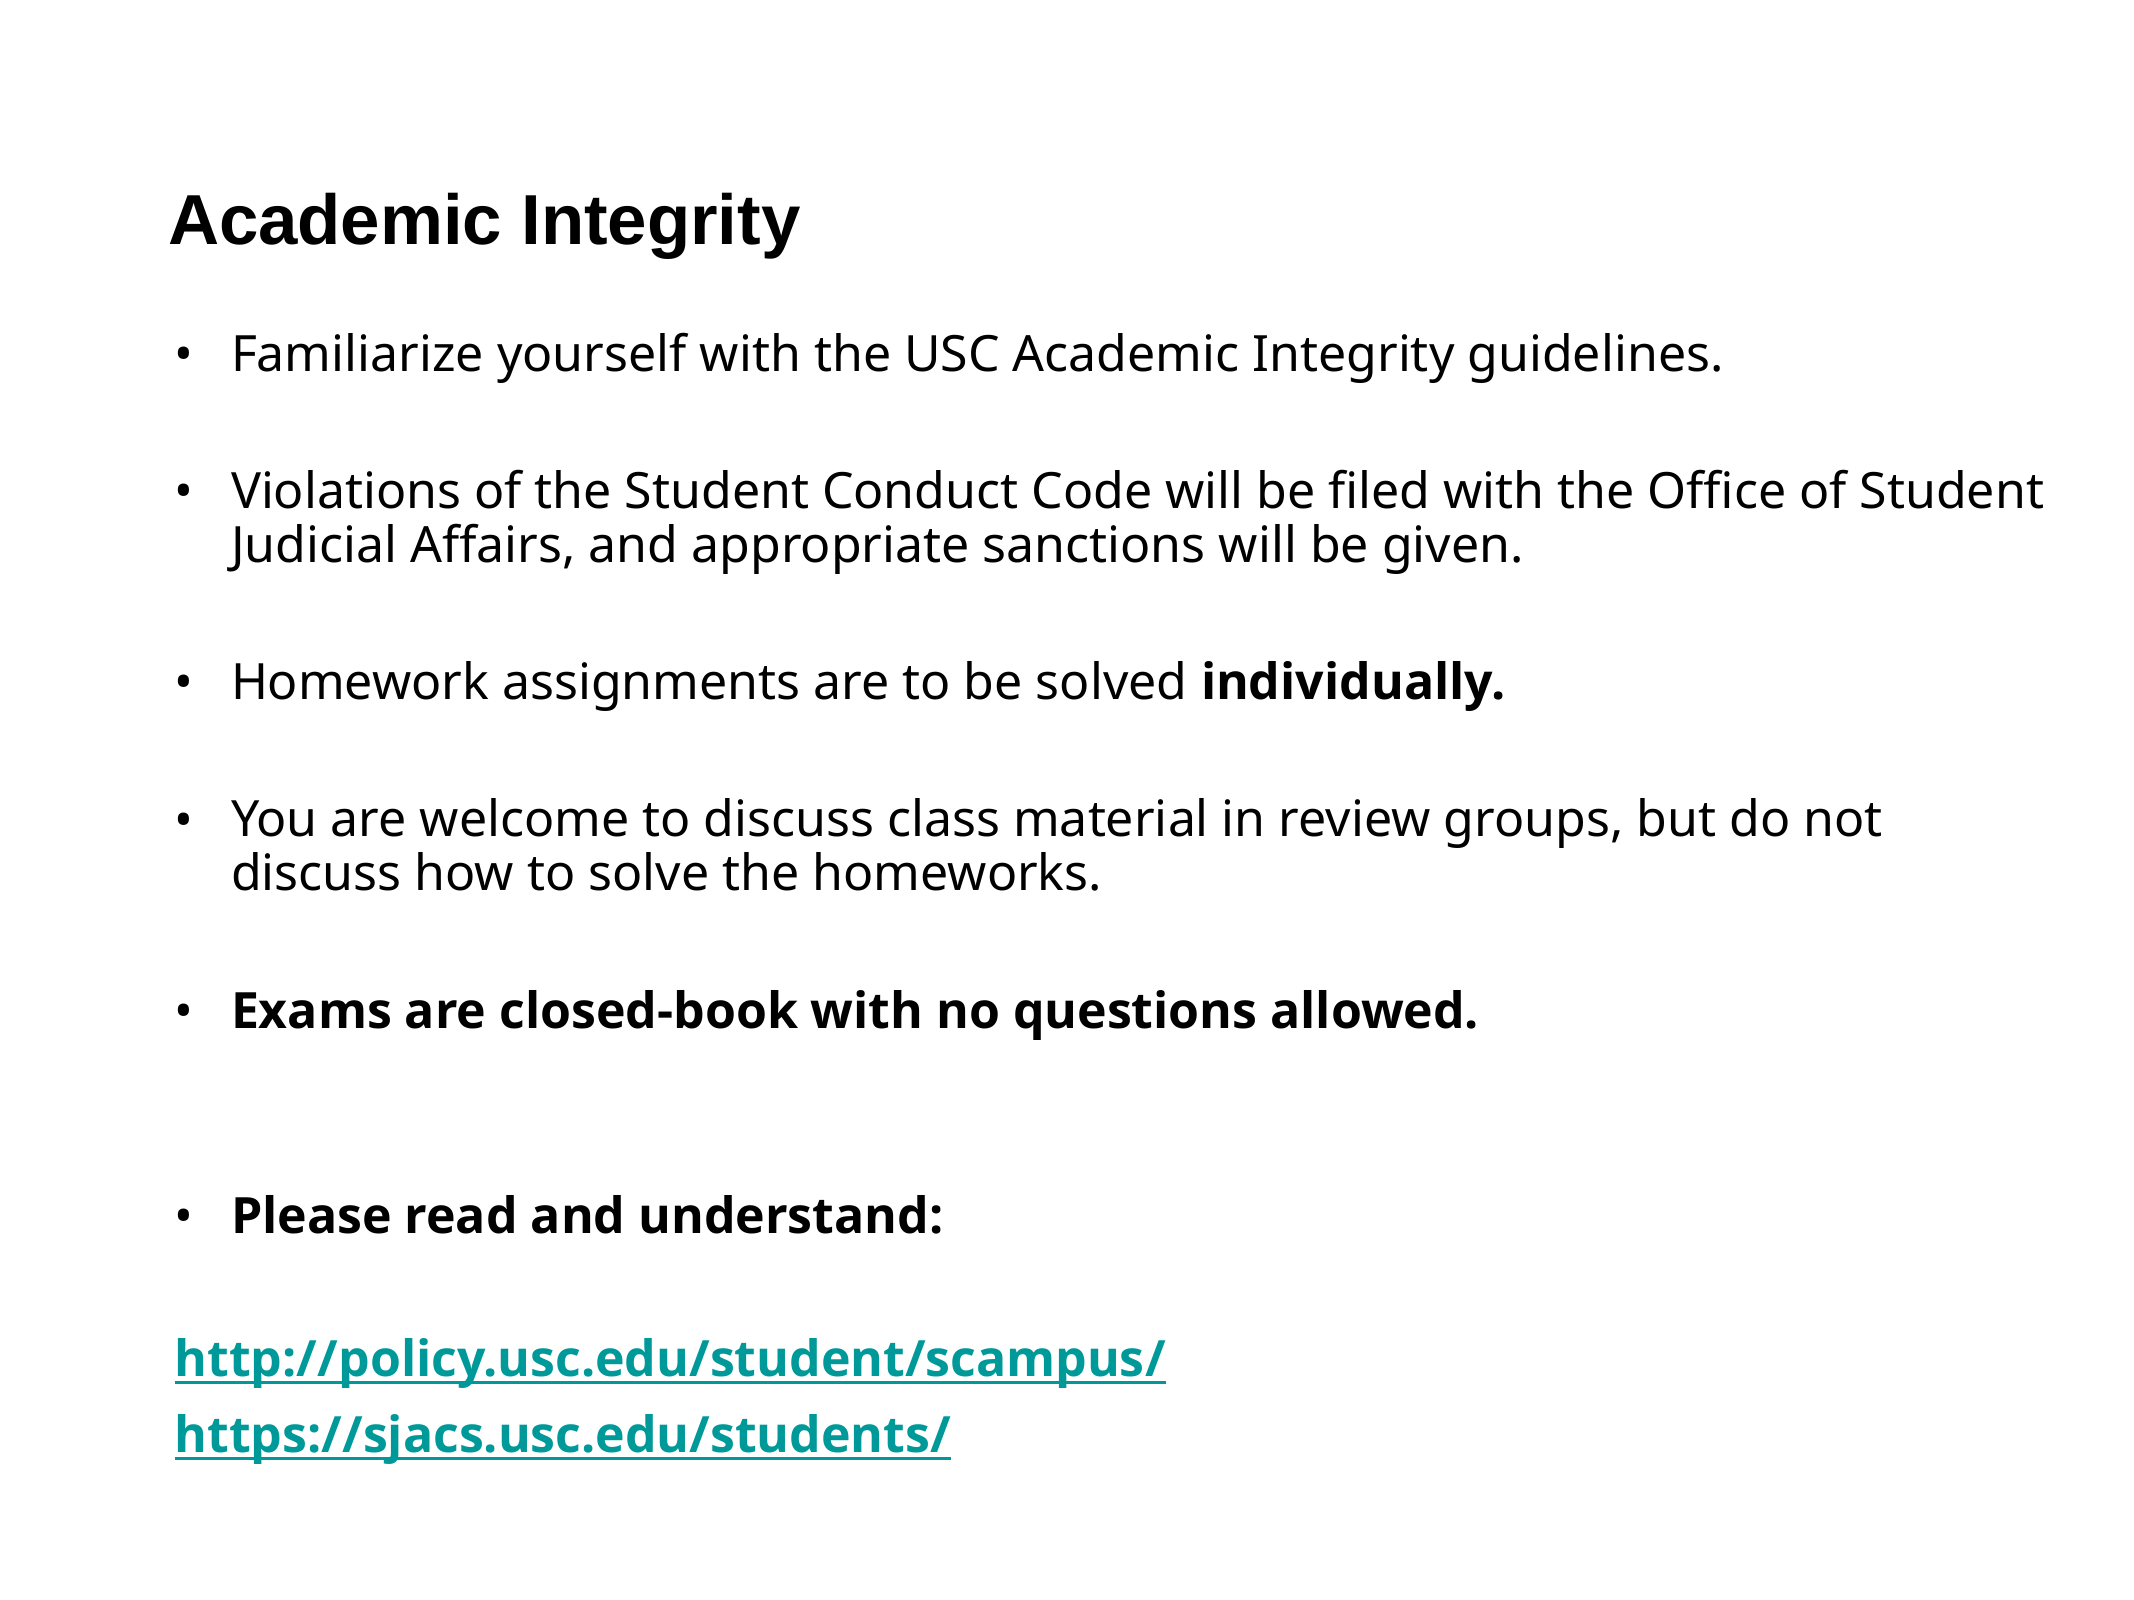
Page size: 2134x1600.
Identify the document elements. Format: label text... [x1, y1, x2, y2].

list Familiarize yourself with the USC Academic Integrity guidelines. Violations of the Student Conduct Code will be filed with the Office of Student Judicial Affairs, and appropriate sanctions will be given. Homework assignments are to be solved individually. You are welcome to discuss class material in review groups, but do not discuss how to solve the homeworks. Exams are closed-book with no questions allowed. Please read and understand: http://policy.usc.edu/student/scampus/ https://sjacs.usc.edu/students/ [159, 319, 2081, 1494]
title Academic Integrity [159, 70, 1974, 268]
